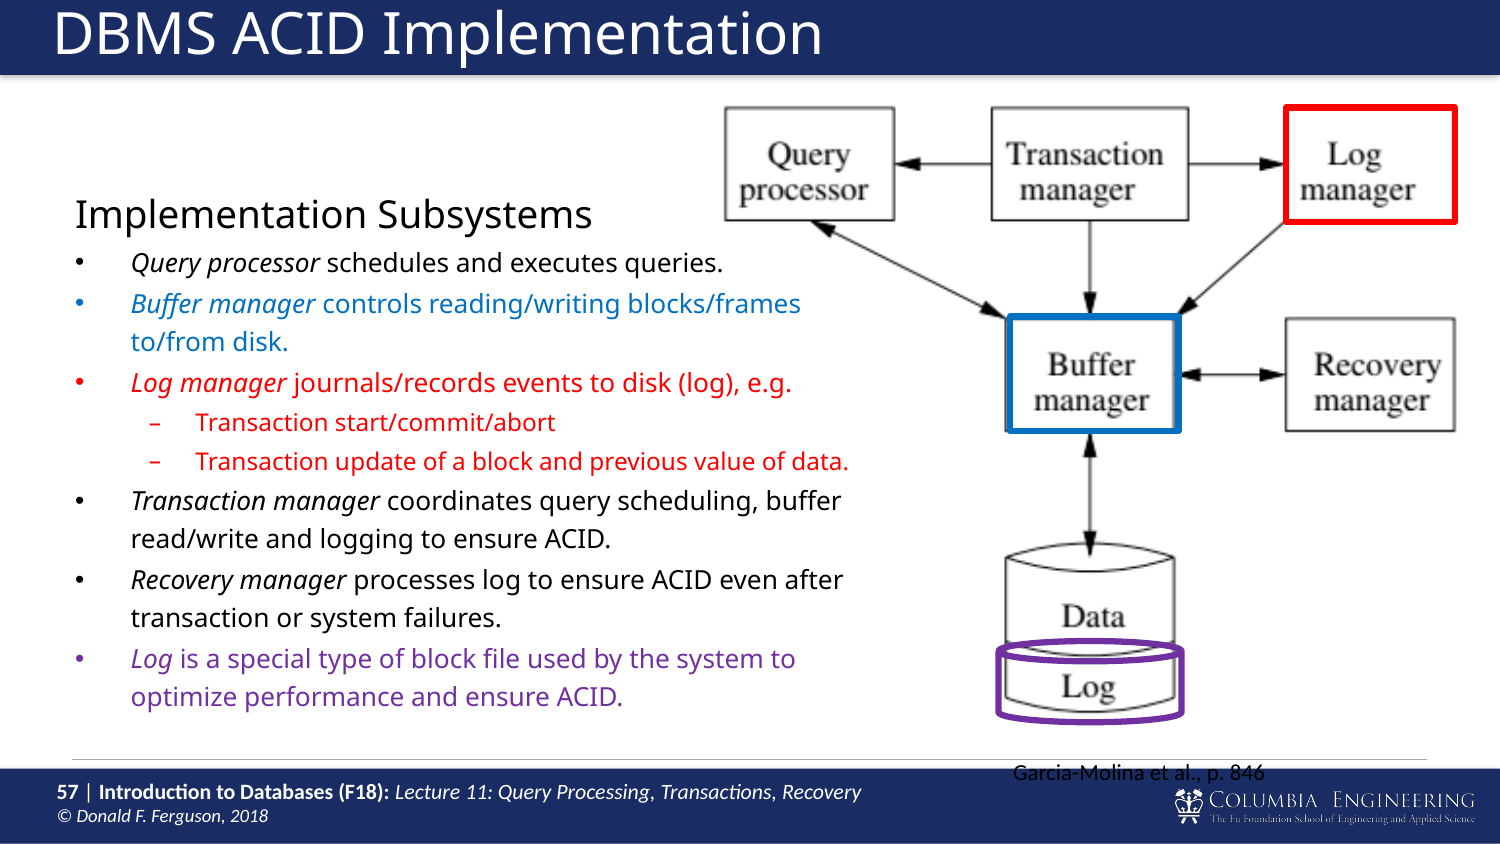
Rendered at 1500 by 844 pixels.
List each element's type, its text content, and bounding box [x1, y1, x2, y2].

title DBMS ACID Implementation [37, 0, 1396, 61]
list Implementation Subsystems Query processor schedules and executes queries. Buffer manager controls reading/writing blocks/frames to/from disk. Log manager journals/records events to disk (log), e.g. Transaction start/commit/abort Transaction update of a block and previous value of data. Transaction manager coordinates query scheduling, buffer read/write and logging to ensure ACID. Recovery manager processes log to ensure ACID even after transaction or system failures. Log is a special type of block file used by the system to optimize performance and ensure ACID. [75, 180, 853, 741]
picture [710, 95, 1478, 723]
text_box Garcia-Molina et al., p. 846 [998, 753, 1149, 844]
